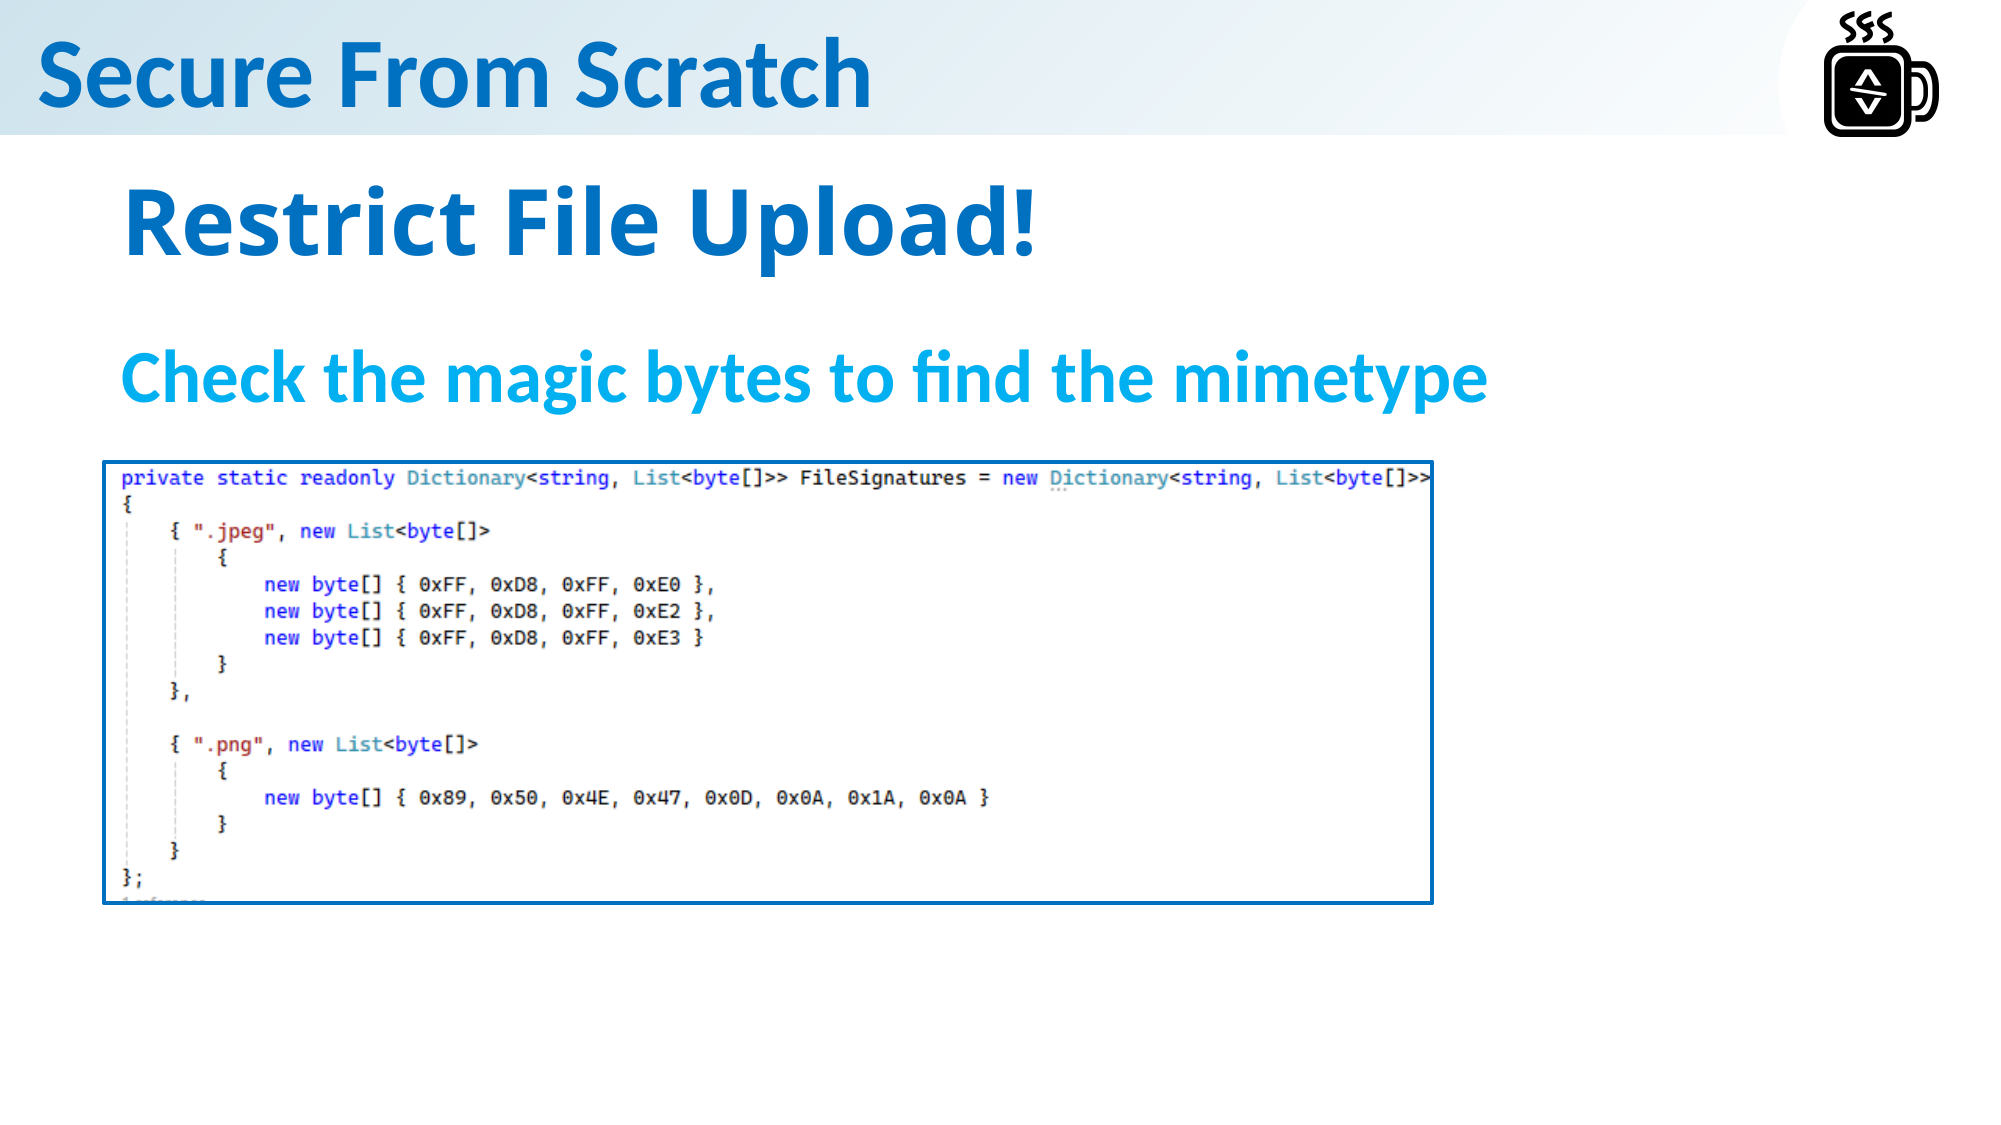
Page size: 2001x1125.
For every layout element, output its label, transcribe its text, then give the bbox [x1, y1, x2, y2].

title Restrict File Upload! [106, 156, 2000, 296]
list Check the magic bytes to find the mimetype [106, 330, 1973, 1085]
picture [106, 463, 1430, 902]
picture [1824, 11, 1939, 137]
